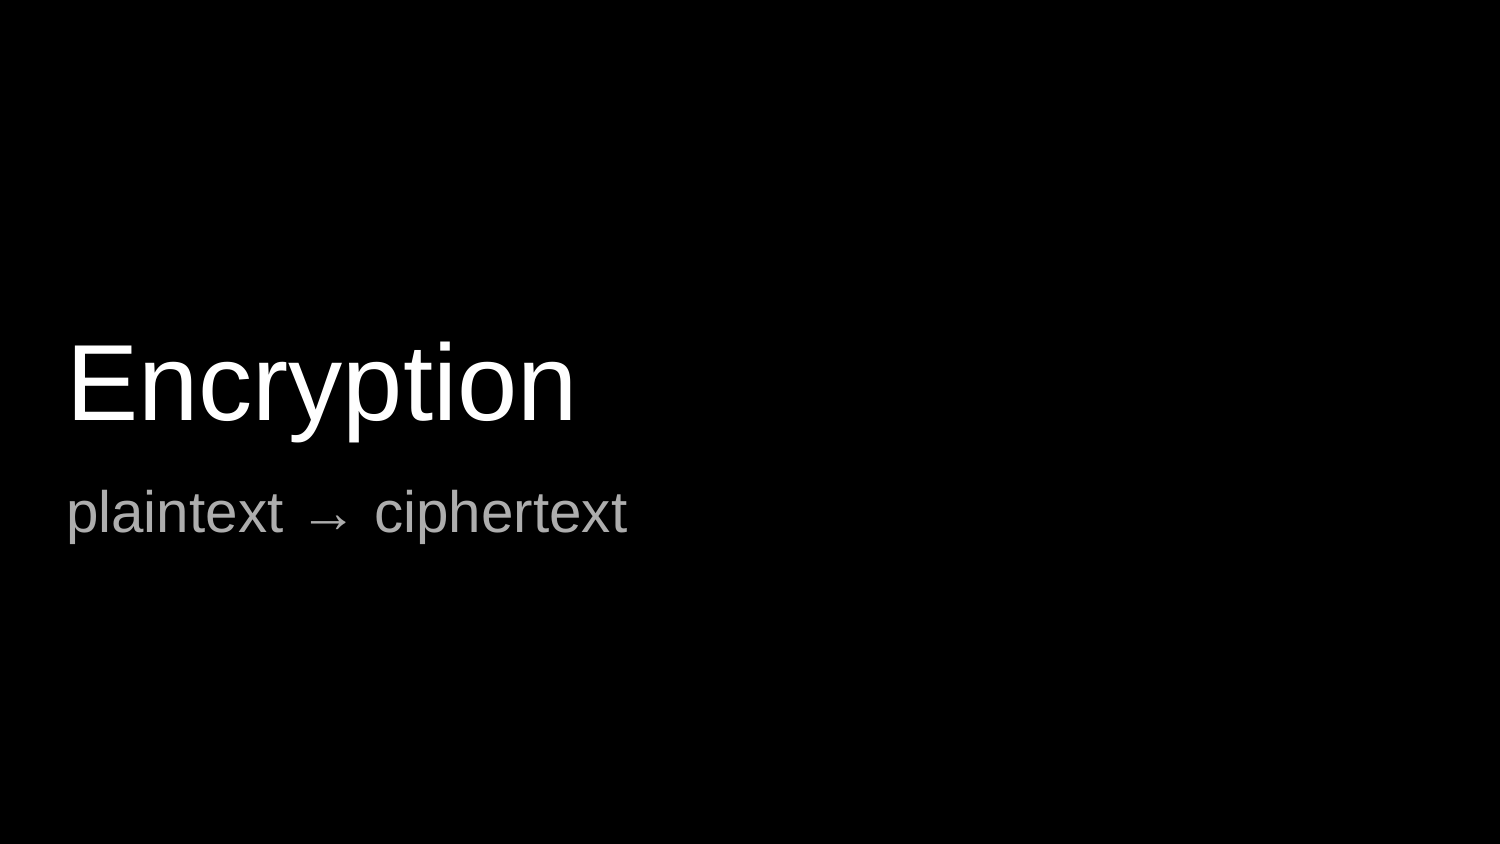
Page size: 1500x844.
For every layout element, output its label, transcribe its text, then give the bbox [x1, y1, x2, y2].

subtitle plaintext → ciphertext [51, 464, 1449, 595]
title Encryption [51, 122, 1449, 459]
